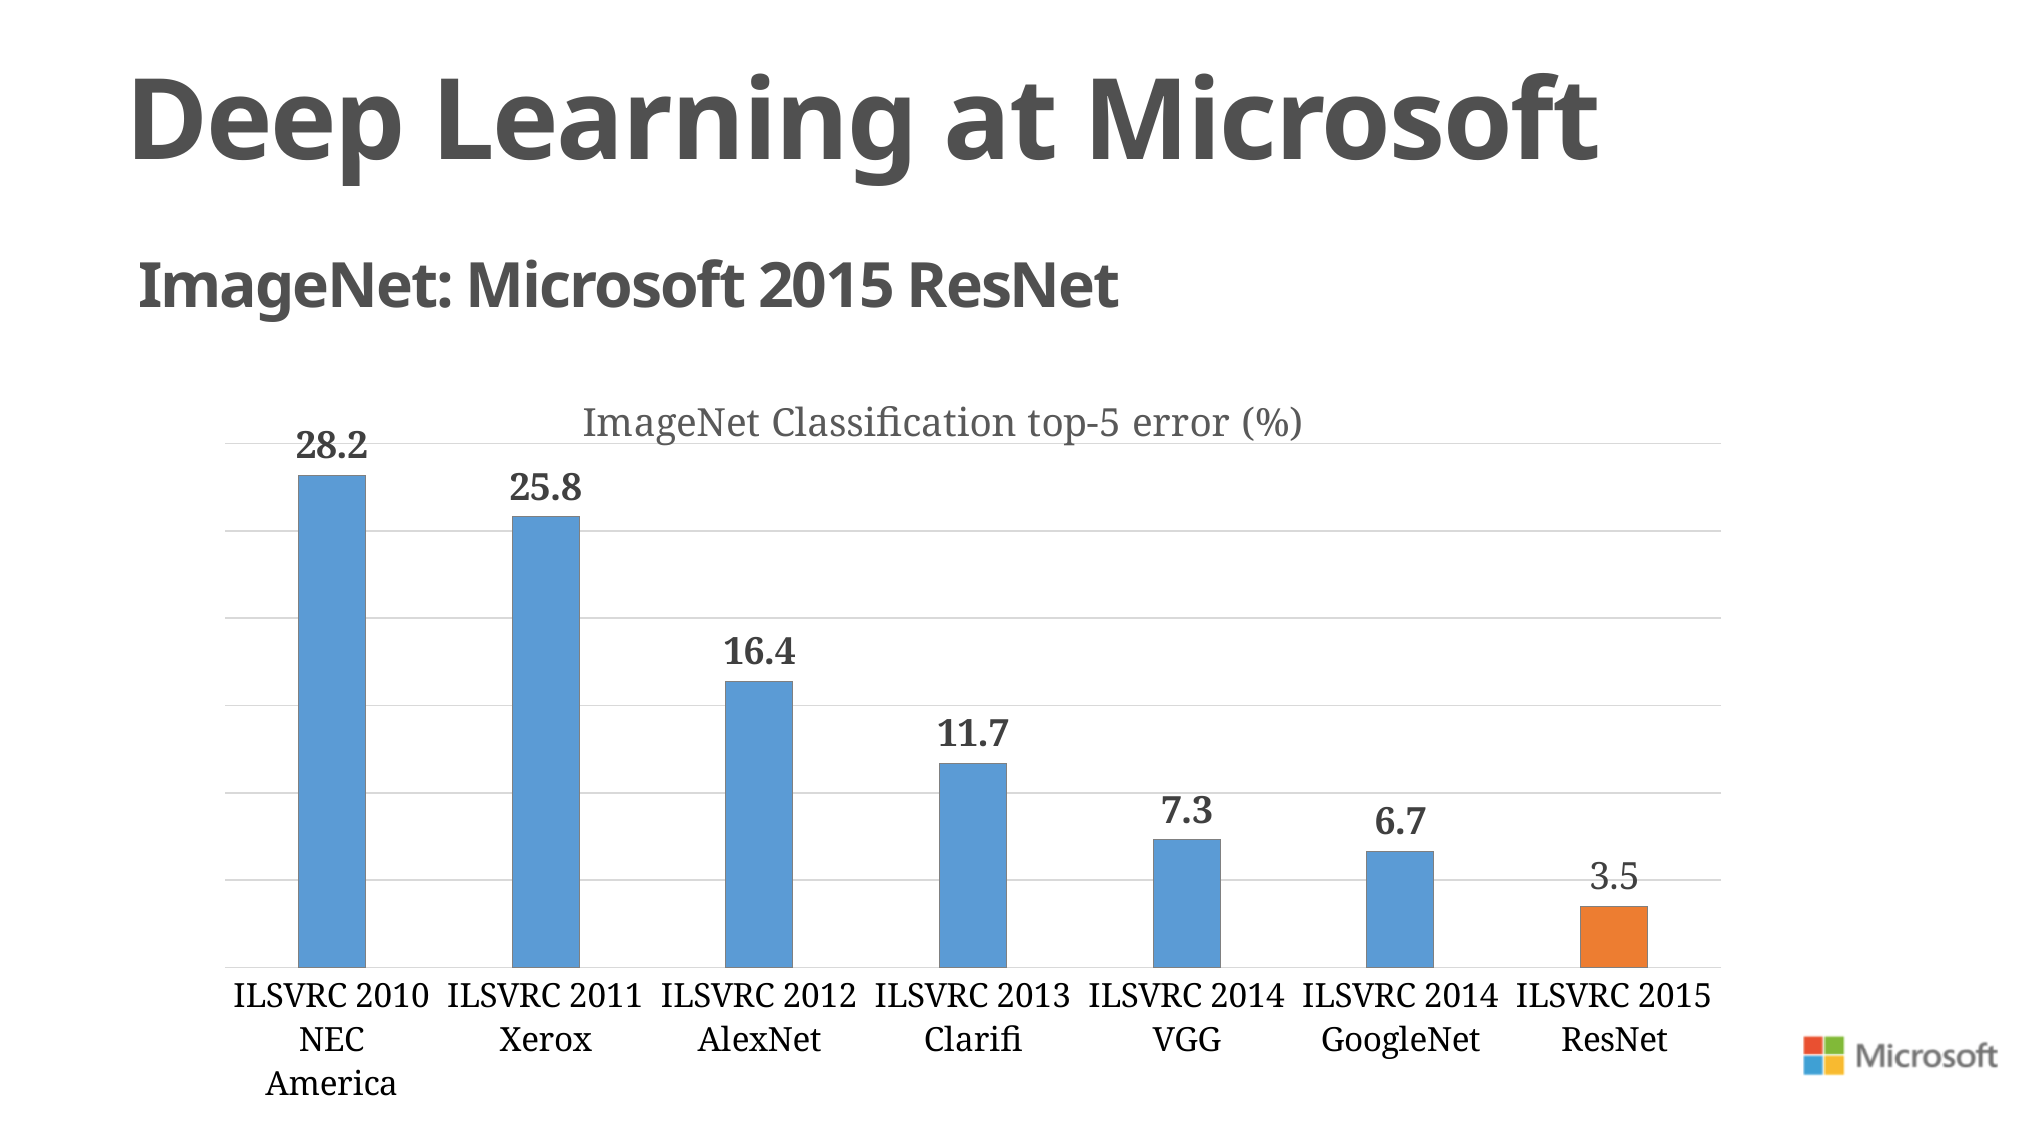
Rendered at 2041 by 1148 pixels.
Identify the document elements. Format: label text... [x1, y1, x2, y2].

picture [1778, 1009, 2014, 1090]
chart [141, 359, 1745, 1119]
text_box Deep Learning at Microsoft [110, 54, 2041, 206]
text_box ImageNet: Microsoft 2015 ResNet [123, 245, 2041, 397]
